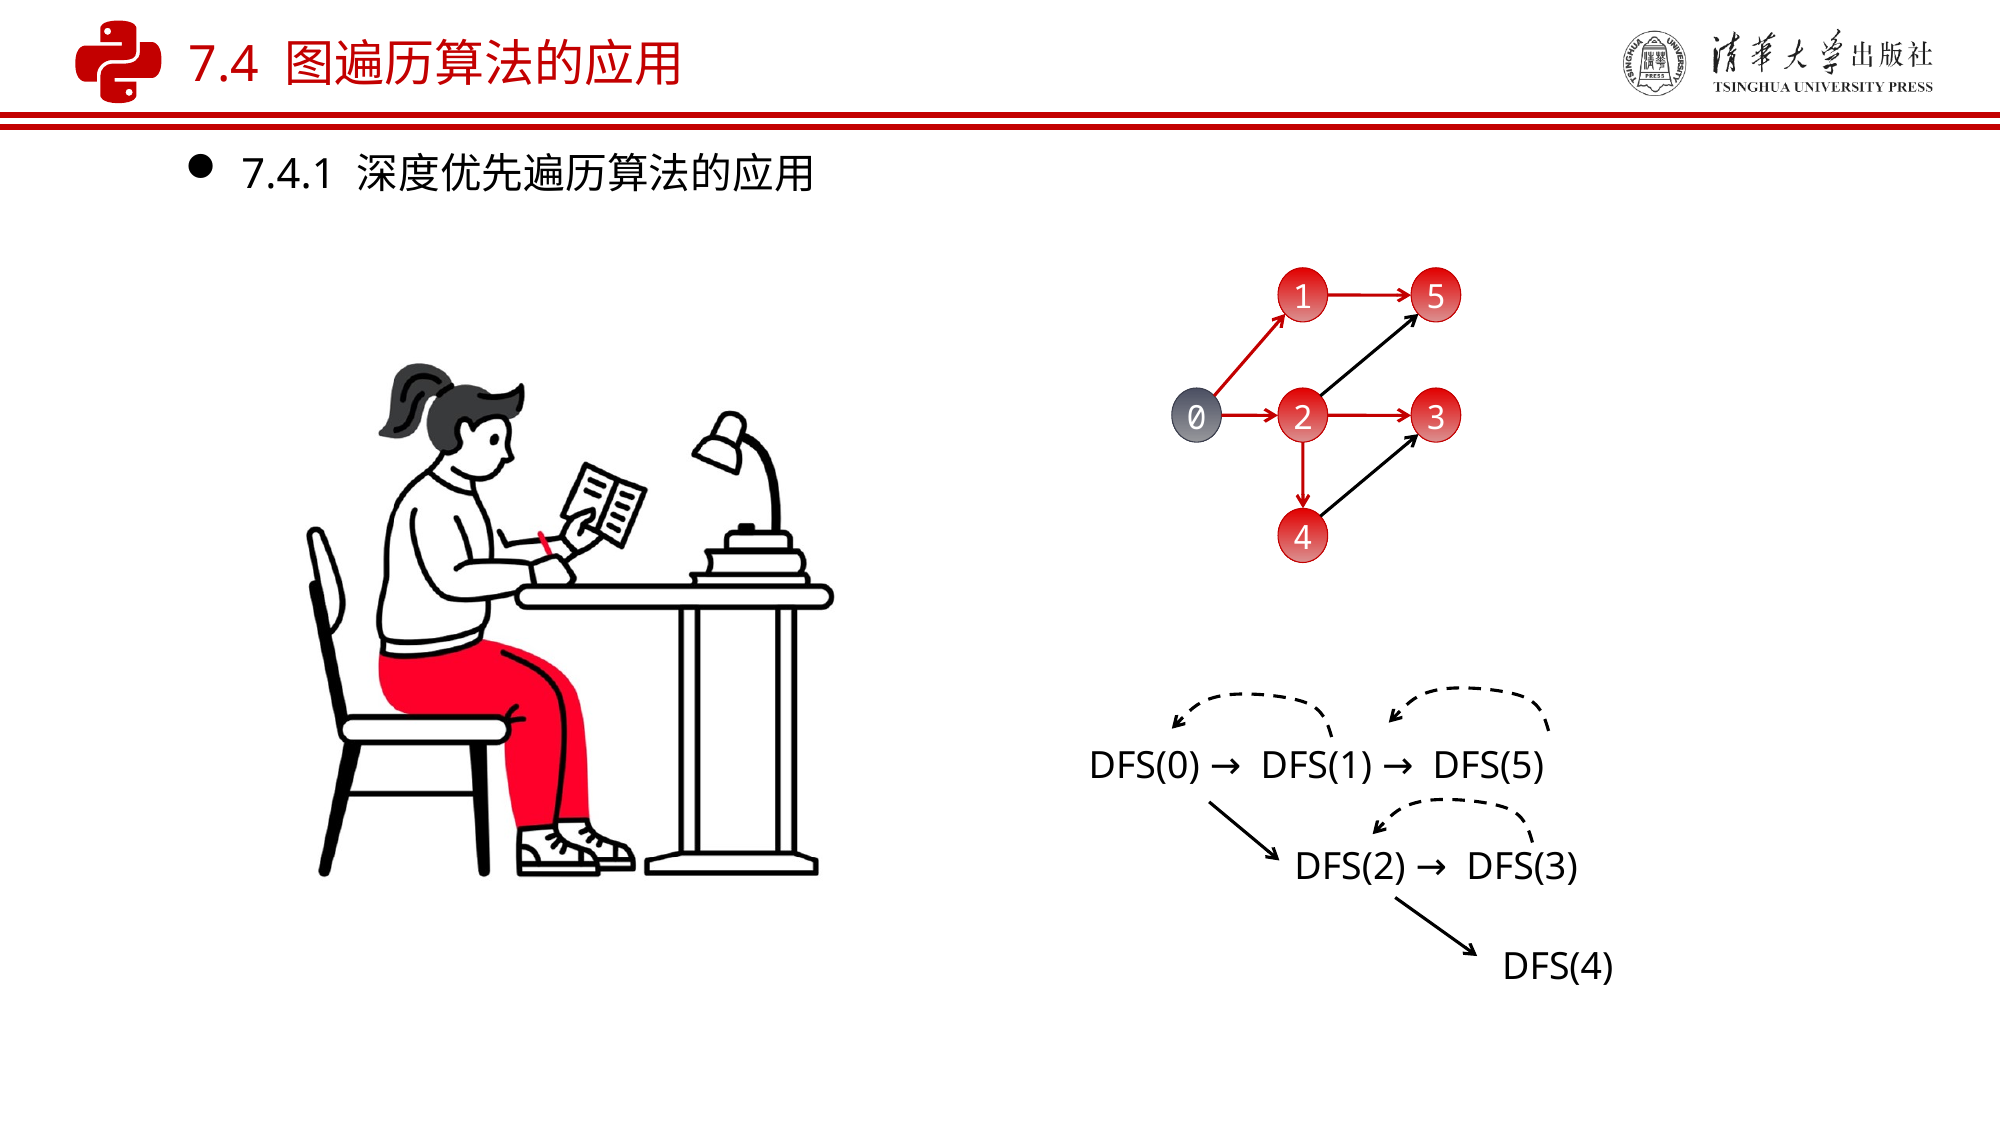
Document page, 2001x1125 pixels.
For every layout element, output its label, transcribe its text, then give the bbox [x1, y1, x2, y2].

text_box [1209, 801, 1655, 896]
picture [280, 324, 856, 898]
text_box 7.4.1 深度优先遍历算法的应用 [170, 139, 966, 204]
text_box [1395, 897, 1652, 995]
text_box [1171, 267, 1461, 563]
text_box DFS(0) → DFS(1) → DFS(5) [1073, 733, 1672, 794]
text_box 7.4 图遍历算法的应用 [173, 24, 699, 99]
text_box [1171, 692, 1333, 738]
text_box [1388, 686, 1550, 732]
